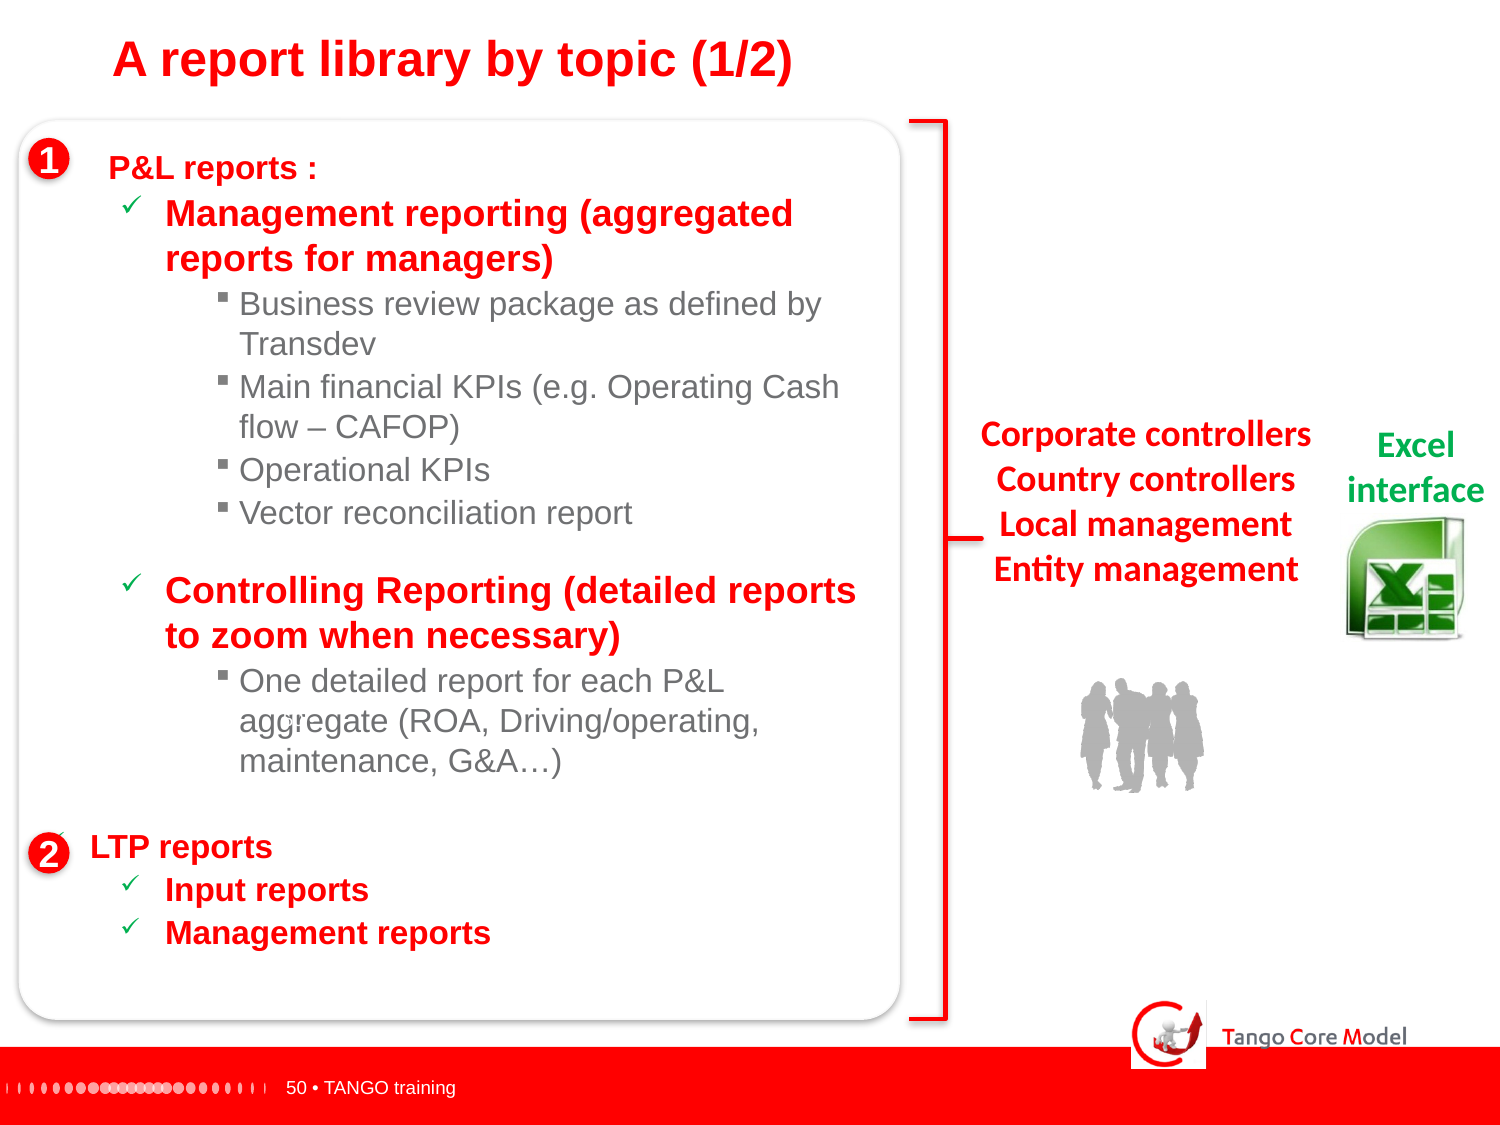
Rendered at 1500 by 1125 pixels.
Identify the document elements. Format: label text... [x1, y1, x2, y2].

picture [1131, 1000, 1432, 1069]
picture [1080, 678, 1204, 793]
text_box Corporate controllers Country controllers Local management Entity management [952, 400, 1350, 642]
text_box 50 • [270, 683, 316, 754]
text_box 50 • [273, 1051, 318, 1123]
text_box 2 [28, 832, 70, 874]
text_box Excel interface [1350, 412, 1500, 518]
title A report library by topic (1/2) [111, 26, 1435, 159]
text_box [909, 119, 984, 1021]
text_box P&L reports : Management reporting (aggregated reports for managers) Business review package as defined by Transdev Main financial KPIs (e.g. Operating Cash flow – CAFOP) Operational KPIs Vector reconciliation report Controlling Reporting (detailed reports to zoom when necessary) One detailed report for each P&L aggregate (ROA, Driving/operating, maintenance, G&A…) LTP reports Input reports Management reports [18, 120, 900, 1020]
picture [1339, 513, 1469, 642]
text_box TANGO training [318, 1051, 810, 1123]
text_box 1 [28, 137, 70, 180]
